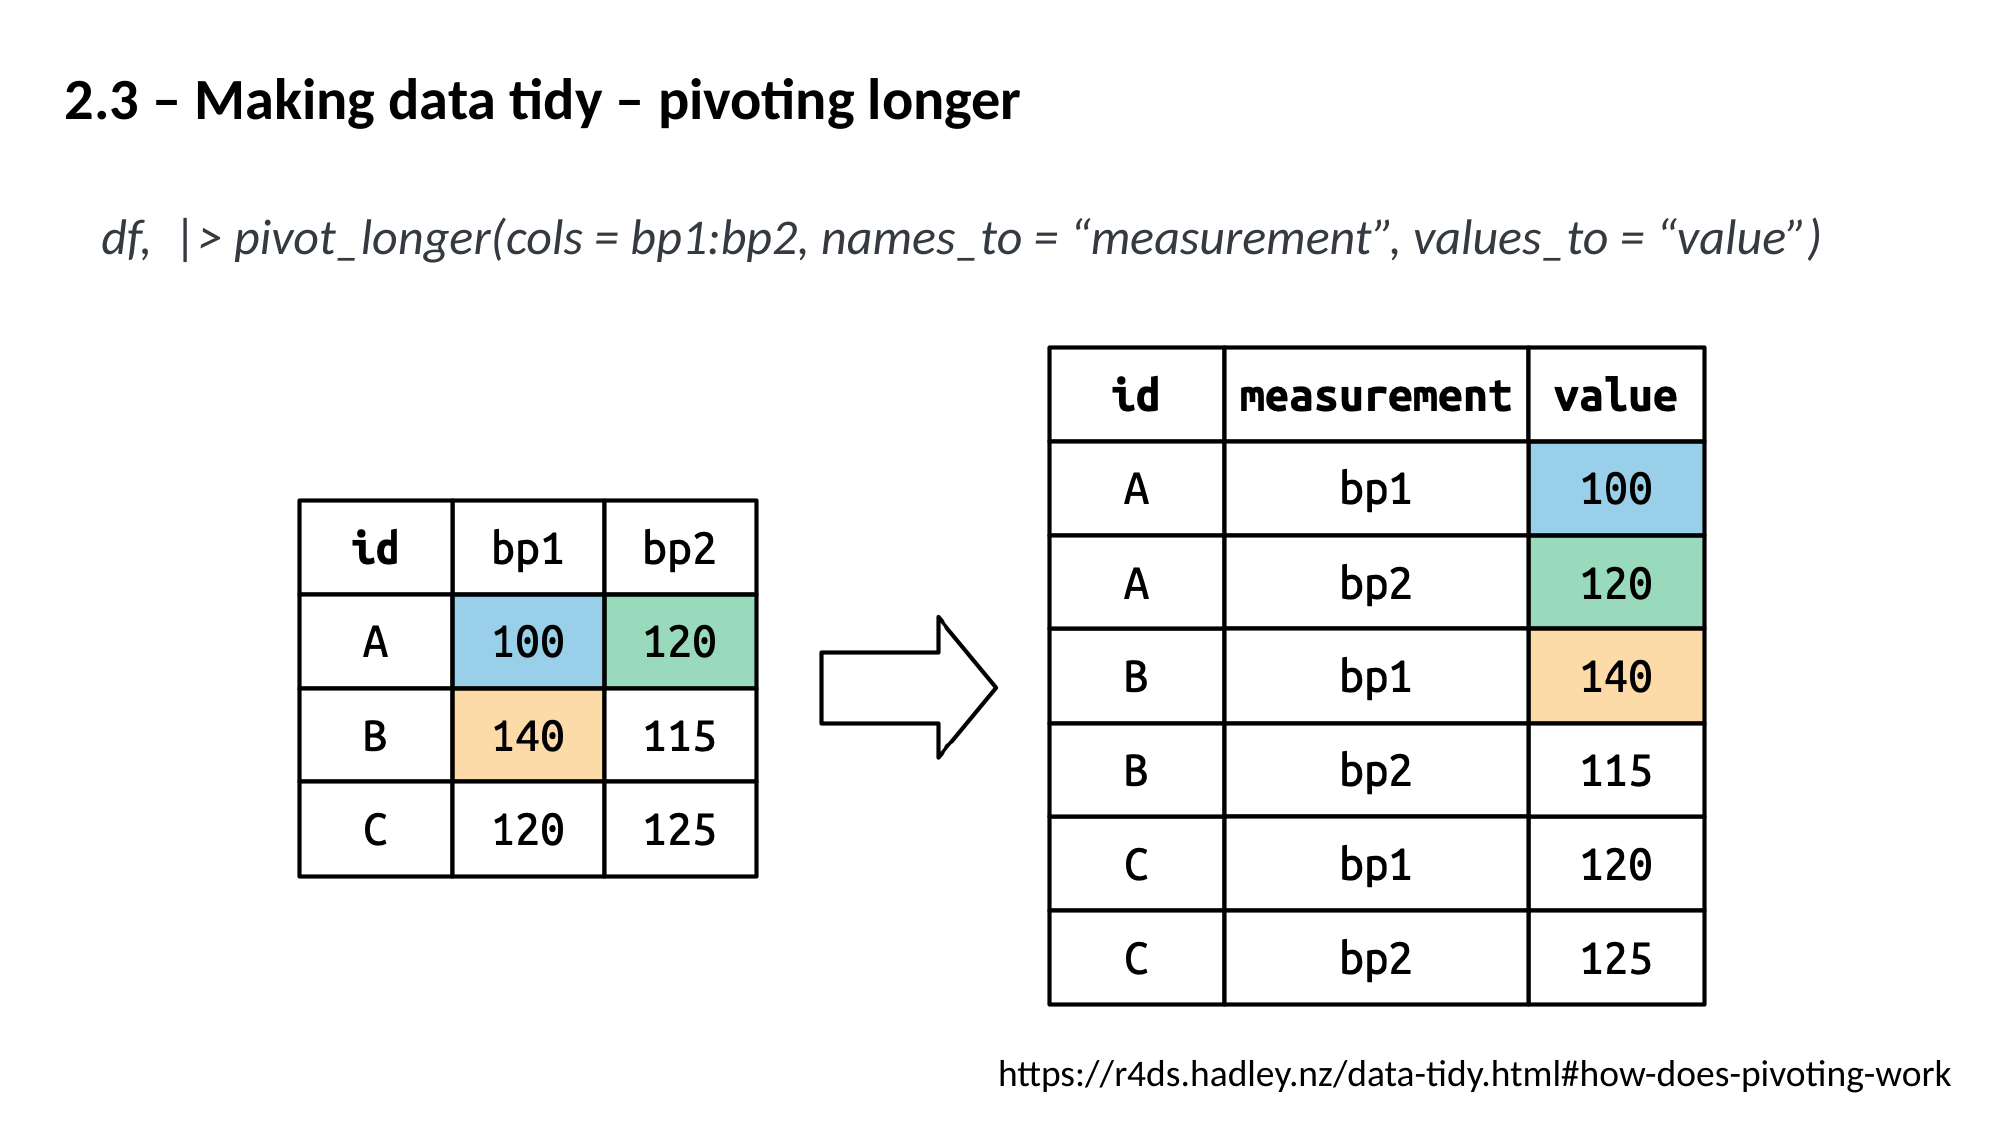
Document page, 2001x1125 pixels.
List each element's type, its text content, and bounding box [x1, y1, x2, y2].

text_box 2.3 – Making data tidy – pivoting longer [50, 53, 1639, 139]
picture [282, 330, 1718, 1020]
text_box df, |> pivot_longer(cols = bp1:bp2, names_to = “measurement”, values_to = “value”) [86, 197, 1922, 272]
text_box https://r4ds.hadley.nz/data-tidy.html#how-does-pivoting-work [983, 1041, 1984, 1101]
